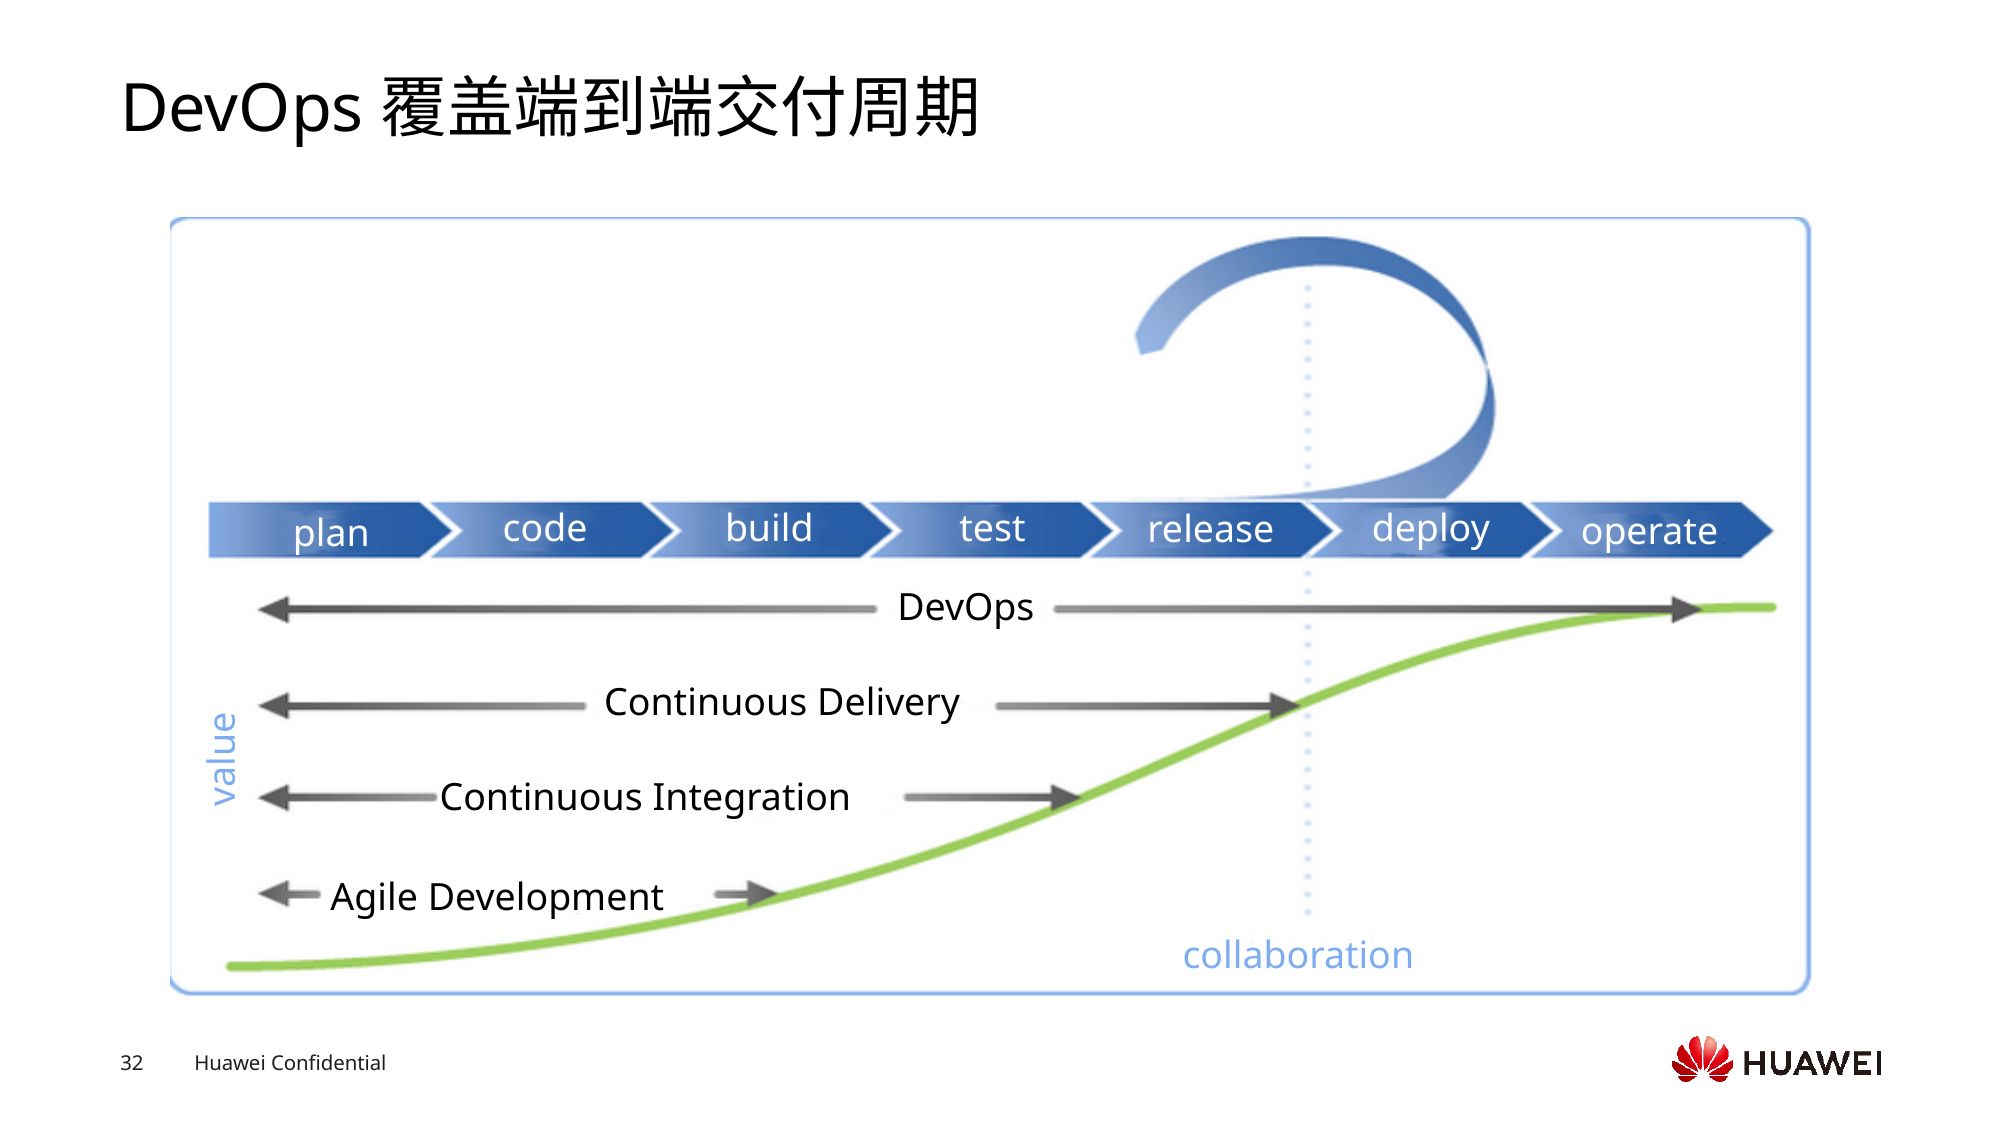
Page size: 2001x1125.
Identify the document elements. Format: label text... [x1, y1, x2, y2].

title DevOps覆盖端到端交付周期 [120, 73, 1880, 155]
picture [1672, 1036, 1881, 1082]
picture [170, 217, 1820, 1005]
